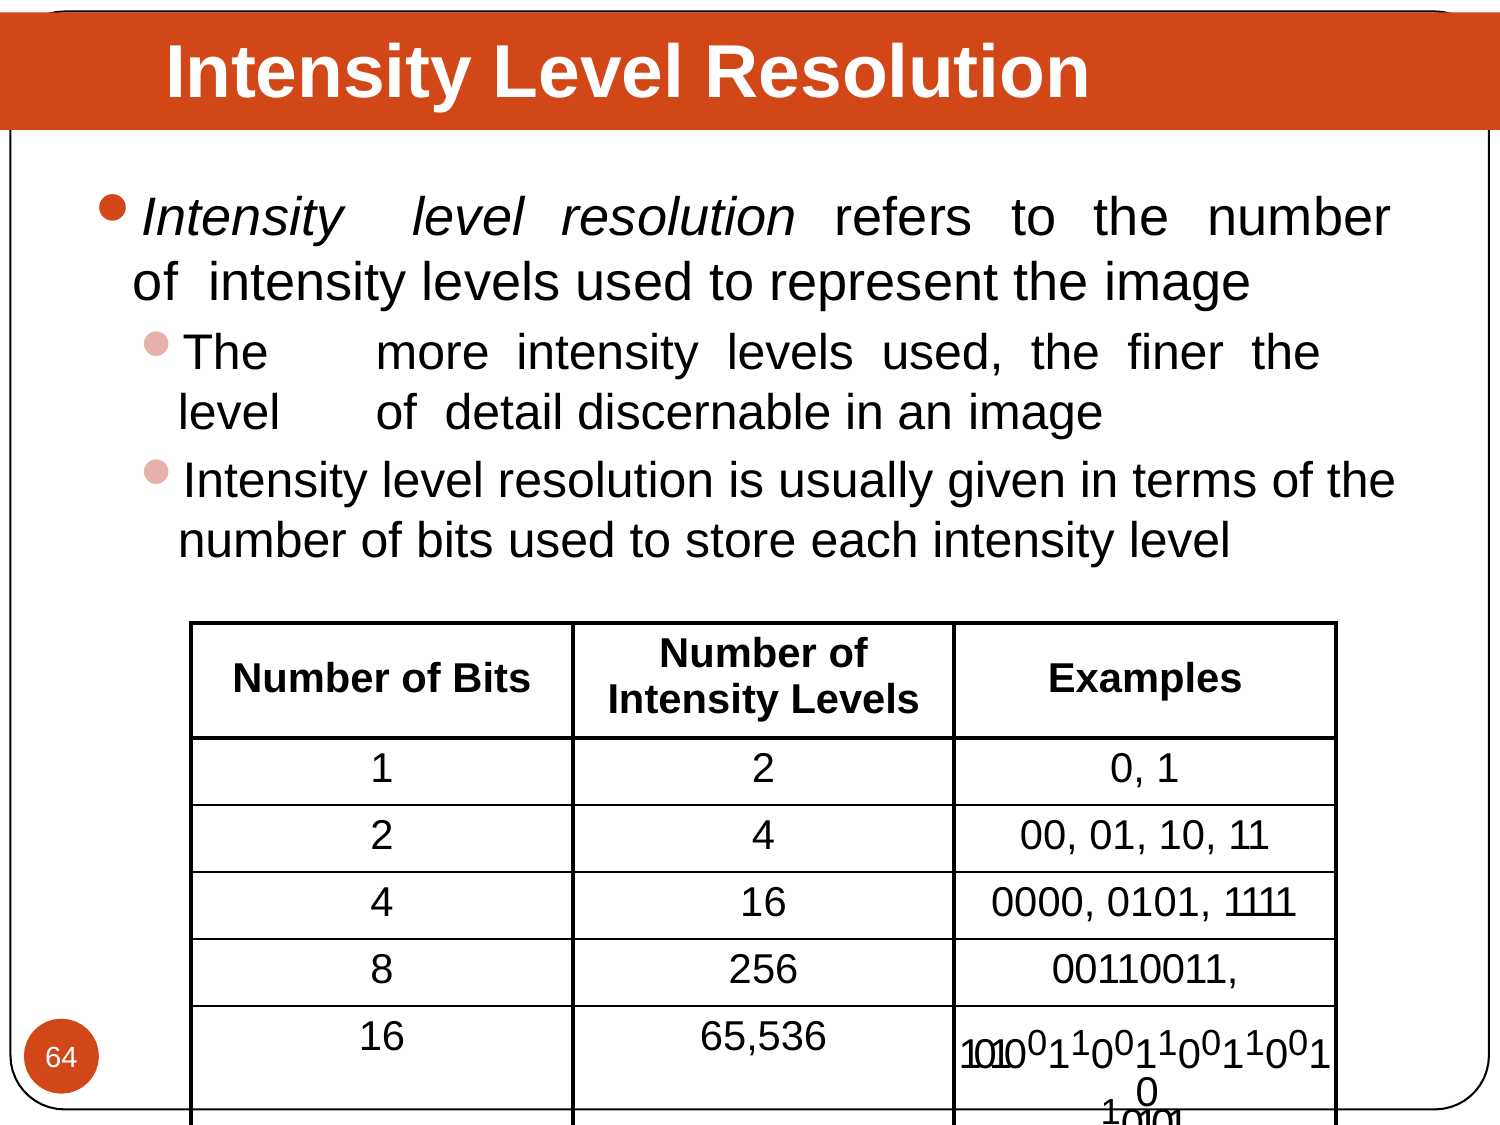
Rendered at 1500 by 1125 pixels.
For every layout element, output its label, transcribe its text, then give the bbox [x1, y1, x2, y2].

table_header Examples [956, 625, 1334, 736]
table_cell 0000, 0101, 1111 [956, 873, 1334, 938]
title Intensity Level Resolution [162, 20, 1096, 211]
text_box Intensity level resolution refers to the number of intensity levels used to represent the image The more intensity levels used, the finer the level of detail discernable in an image Intensity level resolution is usually given in terms of the number of bits used to store each intensity level [93, 178, 1438, 568]
text_box 64 [43, 1035, 80, 1073]
table_cell 8 [193, 940, 571, 1005]
text_box 0 [1133, 1062, 1161, 1115]
table_cell 00, 01, 10, 11 [956, 806, 1334, 871]
table_cell 16 [575, 873, 952, 938]
table_cell 10100110011001100110101 [956, 1007, 1334, 1125]
table_cell 4 [575, 806, 952, 871]
table_cell 00110011, [956, 940, 1334, 1005]
table_cell 256 [575, 940, 952, 1005]
text_box [23, 1018, 99, 1094]
table_cell 0, 1 [956, 740, 1334, 804]
table_cell 2 [575, 740, 952, 804]
table_cell 65,536 [575, 1007, 952, 1125]
table_cell 16 [193, 1007, 571, 1125]
table_cell 1 [193, 740, 571, 804]
table_header Number of Intensity Levels [575, 625, 952, 736]
text_box [0, 12, 1500, 130]
table_cell 2 [193, 806, 571, 871]
table_cell 4 [193, 873, 571, 938]
table_header Number of Bits [193, 625, 571, 736]
